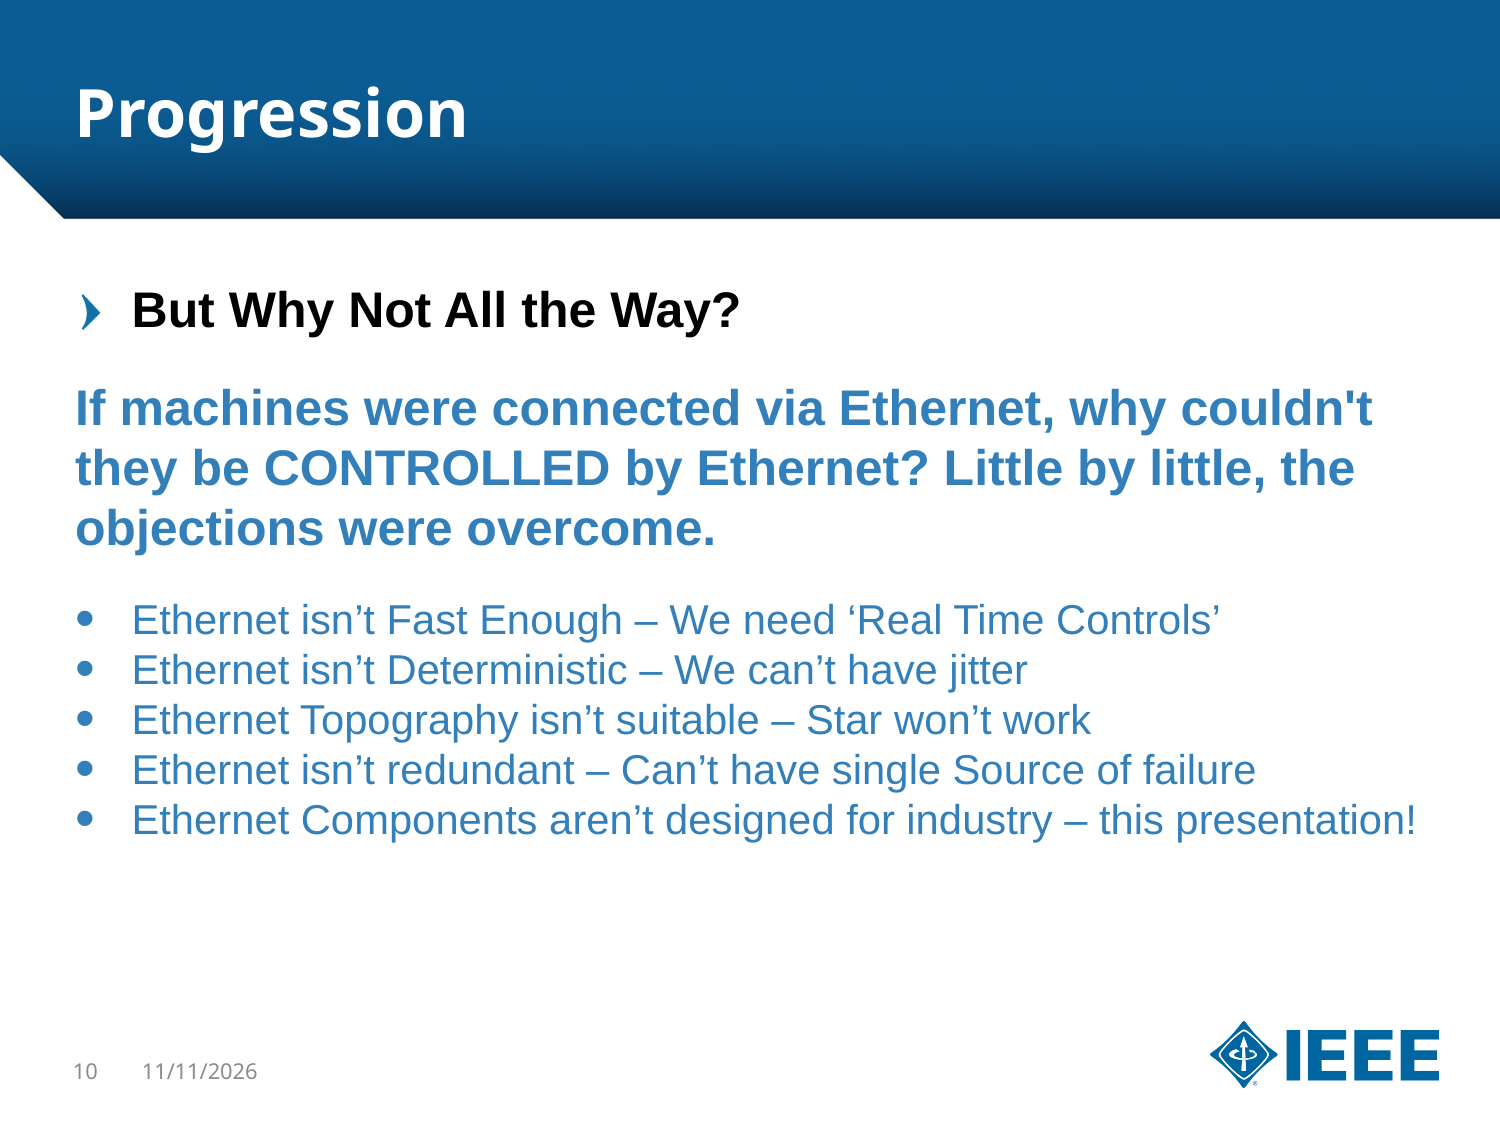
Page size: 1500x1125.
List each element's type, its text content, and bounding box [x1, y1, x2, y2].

title Progression [59, 22, 1426, 199]
list But Why Not All the Way? If machines were connected via Ethernet, why couldn't they be CONTROLLED by Ethernet? Little by little, the objections were overcome. Ethernet isn’t Fast Enough – We need ‘Real Time Controls’ Ethernet isn’t Deterministic – We can’t have jitter Ethernet Topography isn’t suitable – Star won’t work Ethernet isn’t redundant – Can’t have single Source of failure Ethernet Components aren’t designed for industry – this presentation! [60, 270, 1468, 990]
slide_number 10 [72, 1042, 132, 1103]
picture [0, 0, 1500, 1125]
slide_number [141, 1042, 412, 1103]
